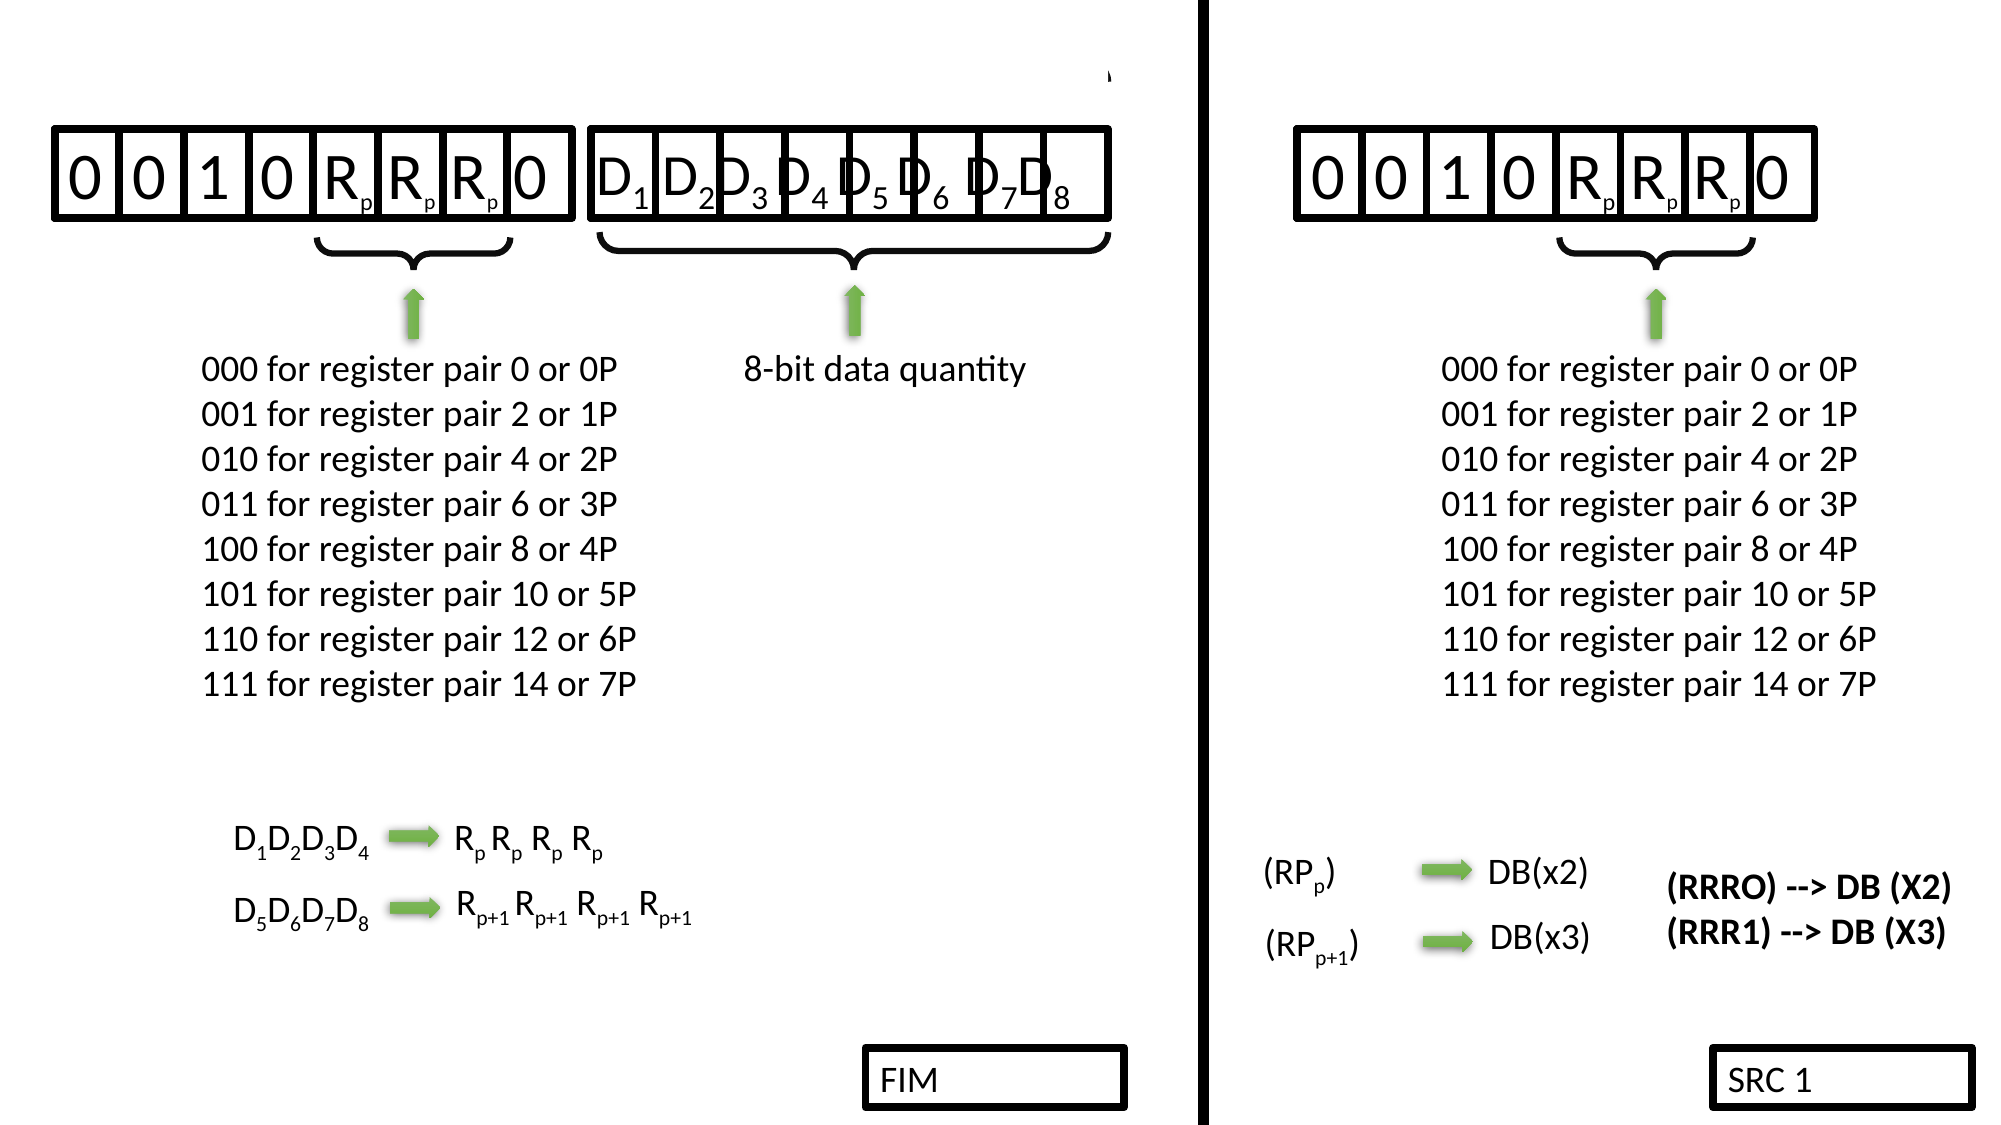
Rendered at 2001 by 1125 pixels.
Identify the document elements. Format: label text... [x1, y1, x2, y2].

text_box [54, 0, 1120, 716]
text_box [213, 805, 929, 939]
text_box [1296, 0, 1898, 716]
text_box FIM [865, 1047, 1125, 1108]
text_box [1246, 839, 1607, 972]
text_box (RRRO) --> DB (X2) (RRR1) --> DB (X3) [1651, 854, 1986, 960]
text_box SRC 1 [1713, 1047, 1972, 1108]
